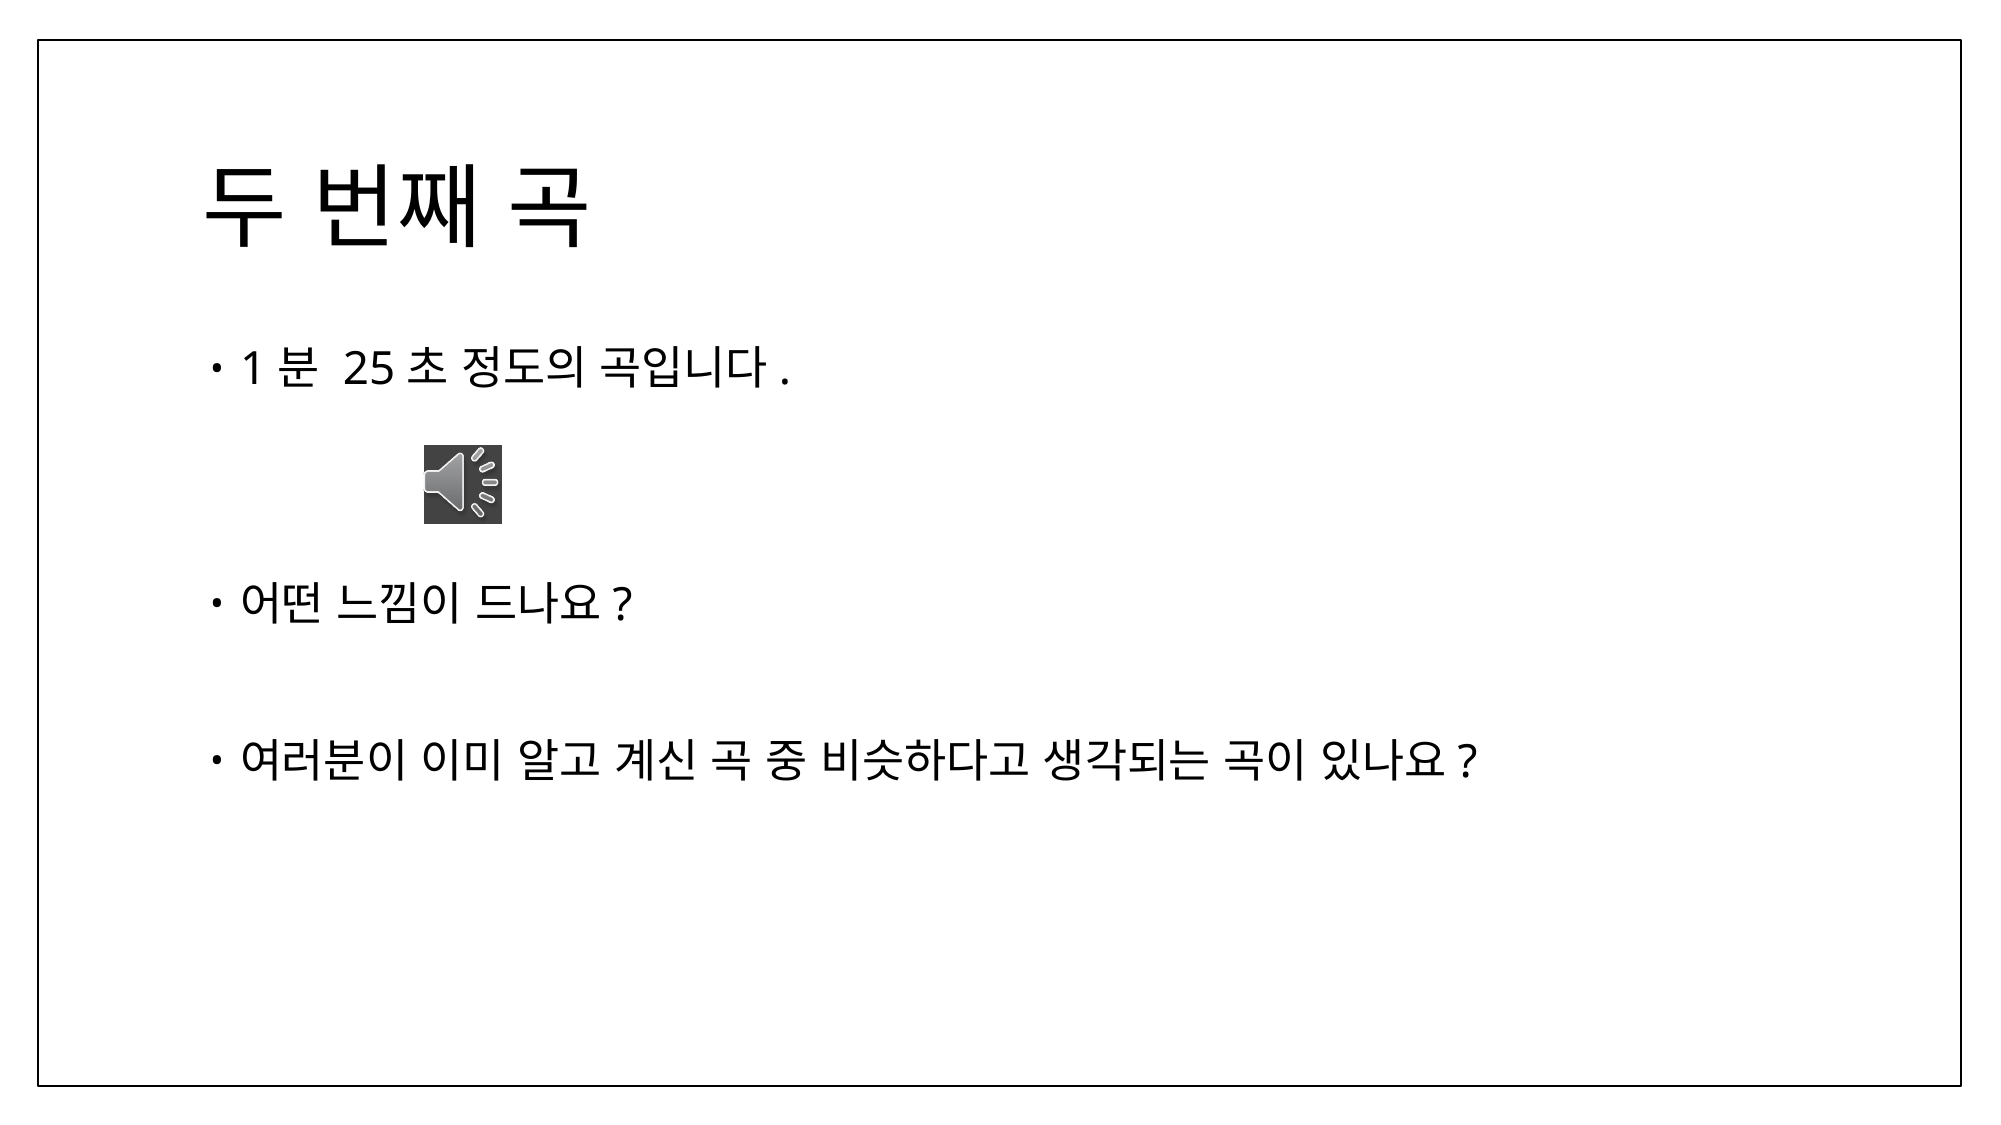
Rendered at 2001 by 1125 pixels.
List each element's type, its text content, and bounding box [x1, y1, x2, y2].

picture [422, 444, 504, 525]
title 두 번째 곡 [187, 99, 1808, 323]
list 1분 25초 정도의 곡입니다. 어떤 느낌이 드나요? 여러분이 이미 알고 계신 곡 중 비슷하다고 생각되는 곡이 있나요? [187, 337, 1808, 1000]
